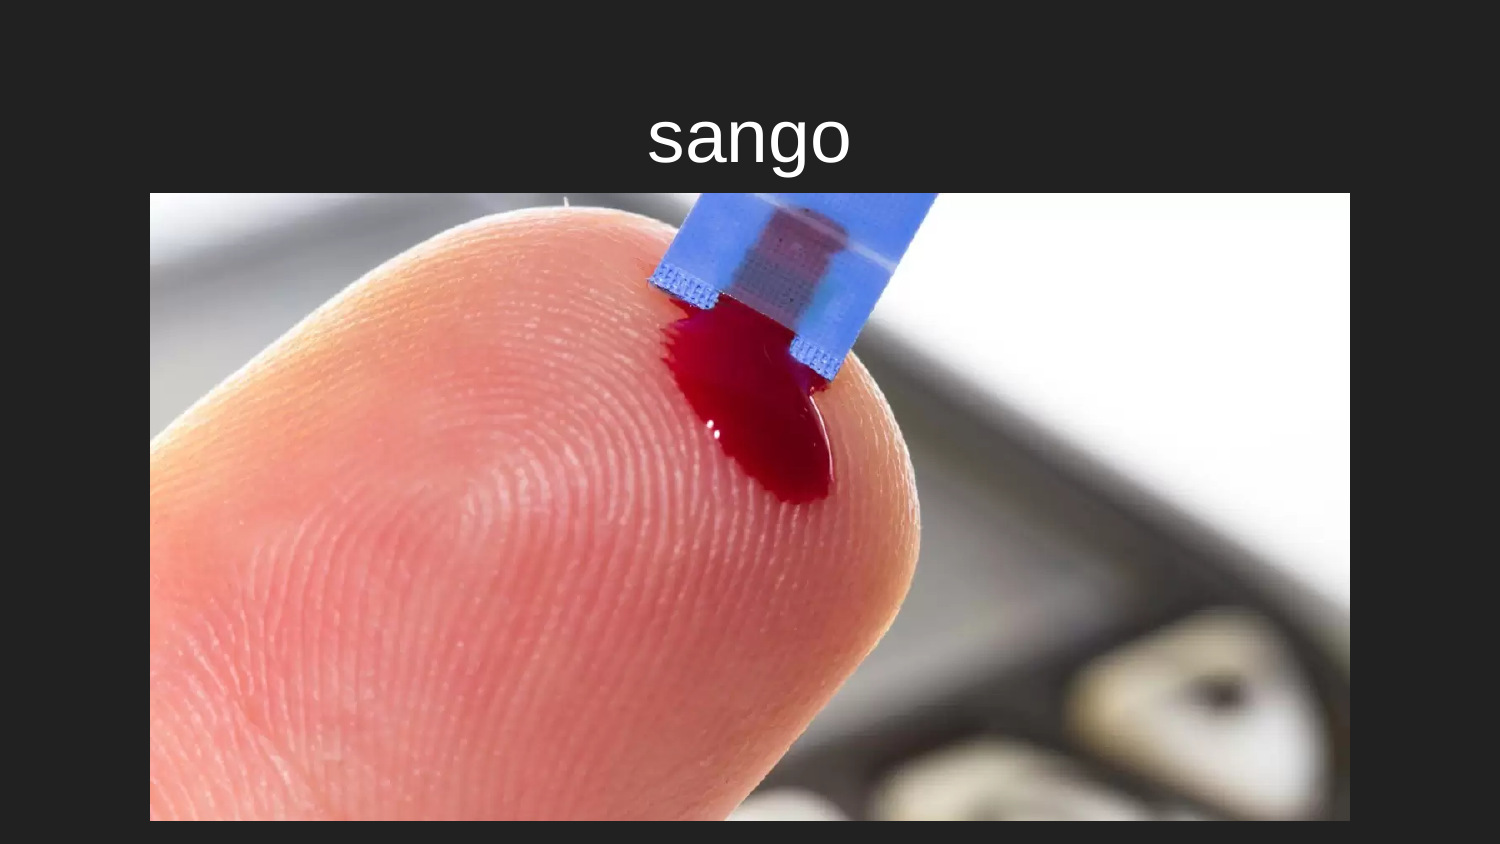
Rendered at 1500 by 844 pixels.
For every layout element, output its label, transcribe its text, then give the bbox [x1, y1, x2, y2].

picture [150, 193, 1350, 821]
title sango [51, 72, 1449, 167]
